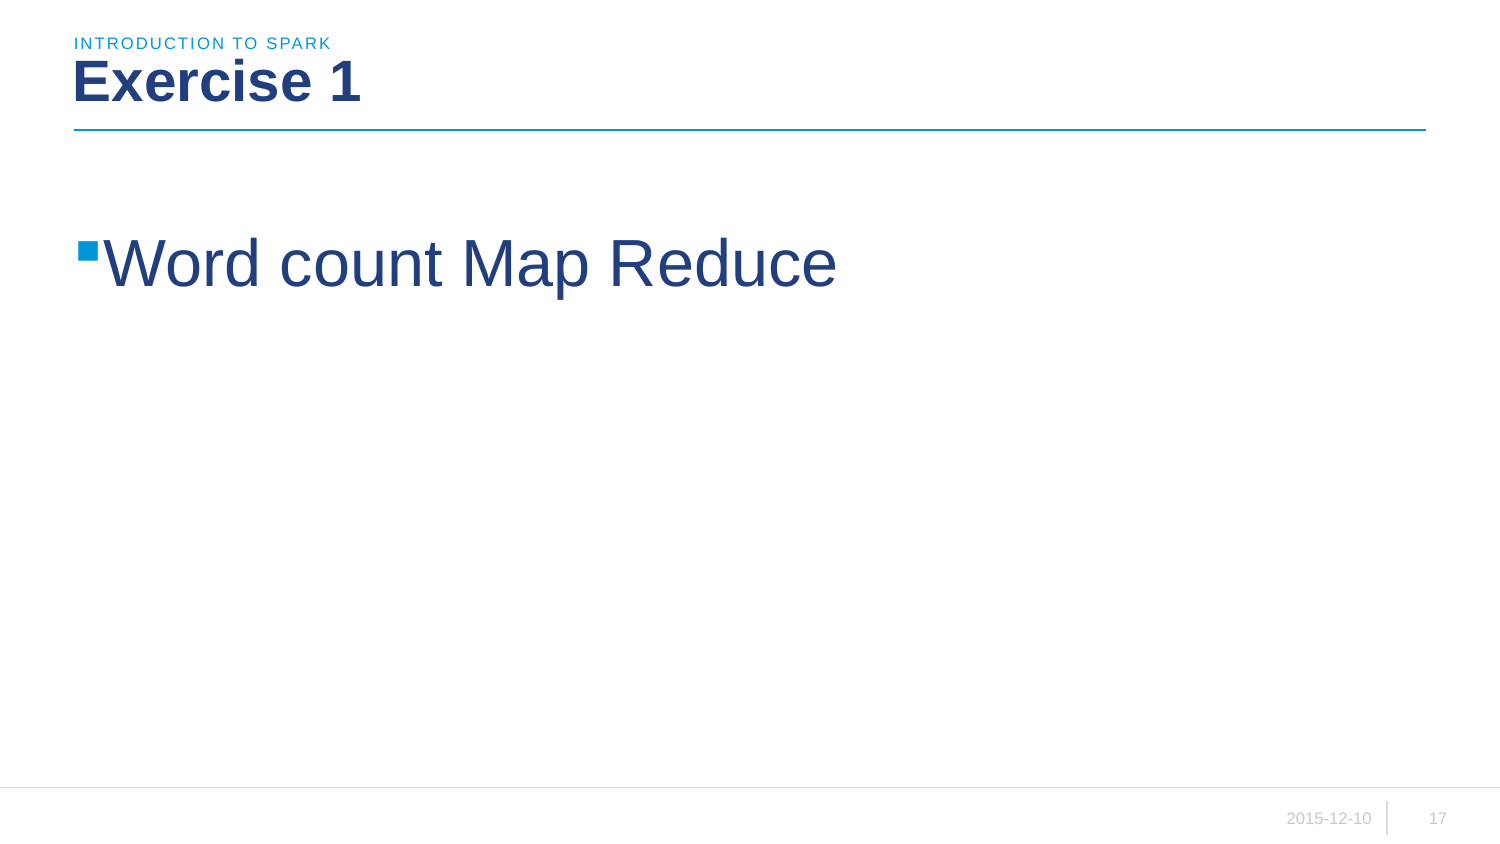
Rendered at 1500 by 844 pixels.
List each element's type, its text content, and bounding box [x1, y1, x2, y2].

list Word count Map Reduce [72, 219, 886, 551]
title Exercise 1 [72, 77, 1171, 119]
list introduction to spark [73, 32, 1172, 53]
